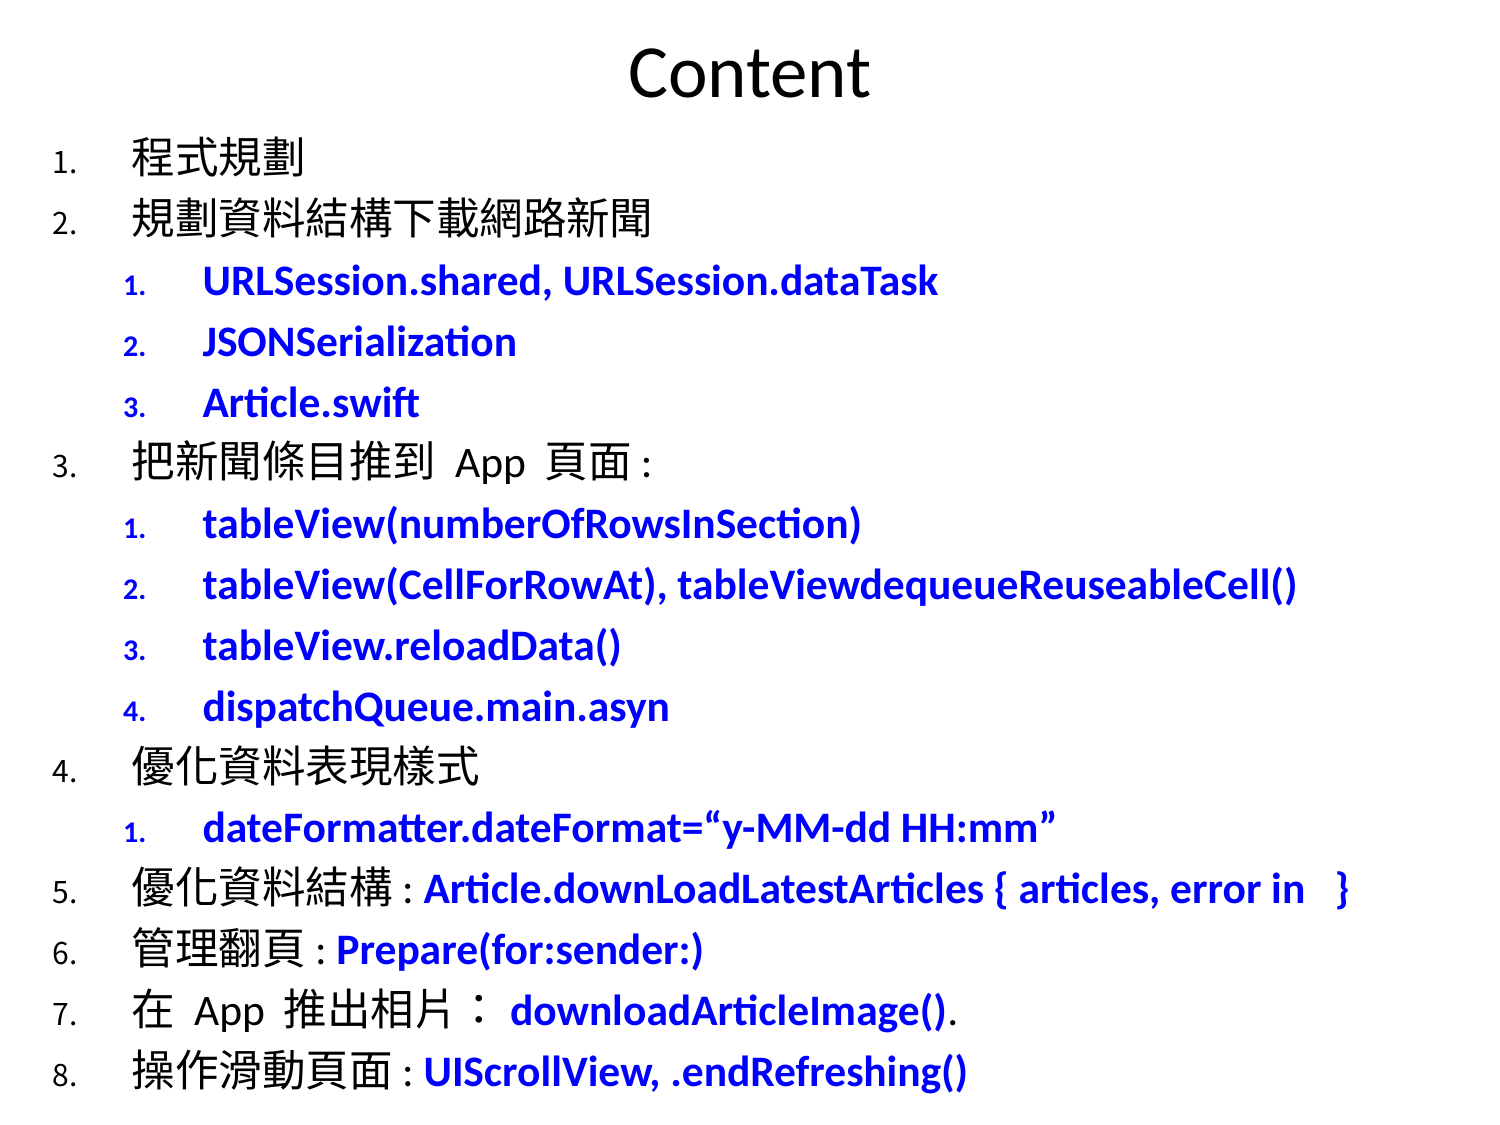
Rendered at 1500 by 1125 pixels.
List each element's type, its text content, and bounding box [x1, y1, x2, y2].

title Content [0, 0, 1500, 137]
list 程式規劃 規劃資料結構下載網路新聞 URLSession.shared, URLSession.dataTask JSONSerialization Article.swift 把新聞條目推到 App 頁面: tableView(numberOfRowsInSection) tableView(CellForRowAt), tableViewdequeueReuseableCell() tableView.reloadData() dispatchQueue.main.asyn 優化資料表現樣式 dateFormatter.dateFormat=“y-MM-dd HH:mm” 優化資料結構: Article.downLoadLatestArticles { articles, error in } 管理翻頁: Prepare(for:sender:) 在 App 推出相片：downloadArticleImage(). 操作滑動頁面: UIScrollView, .endRefreshing() [37, 122, 1464, 1108]
